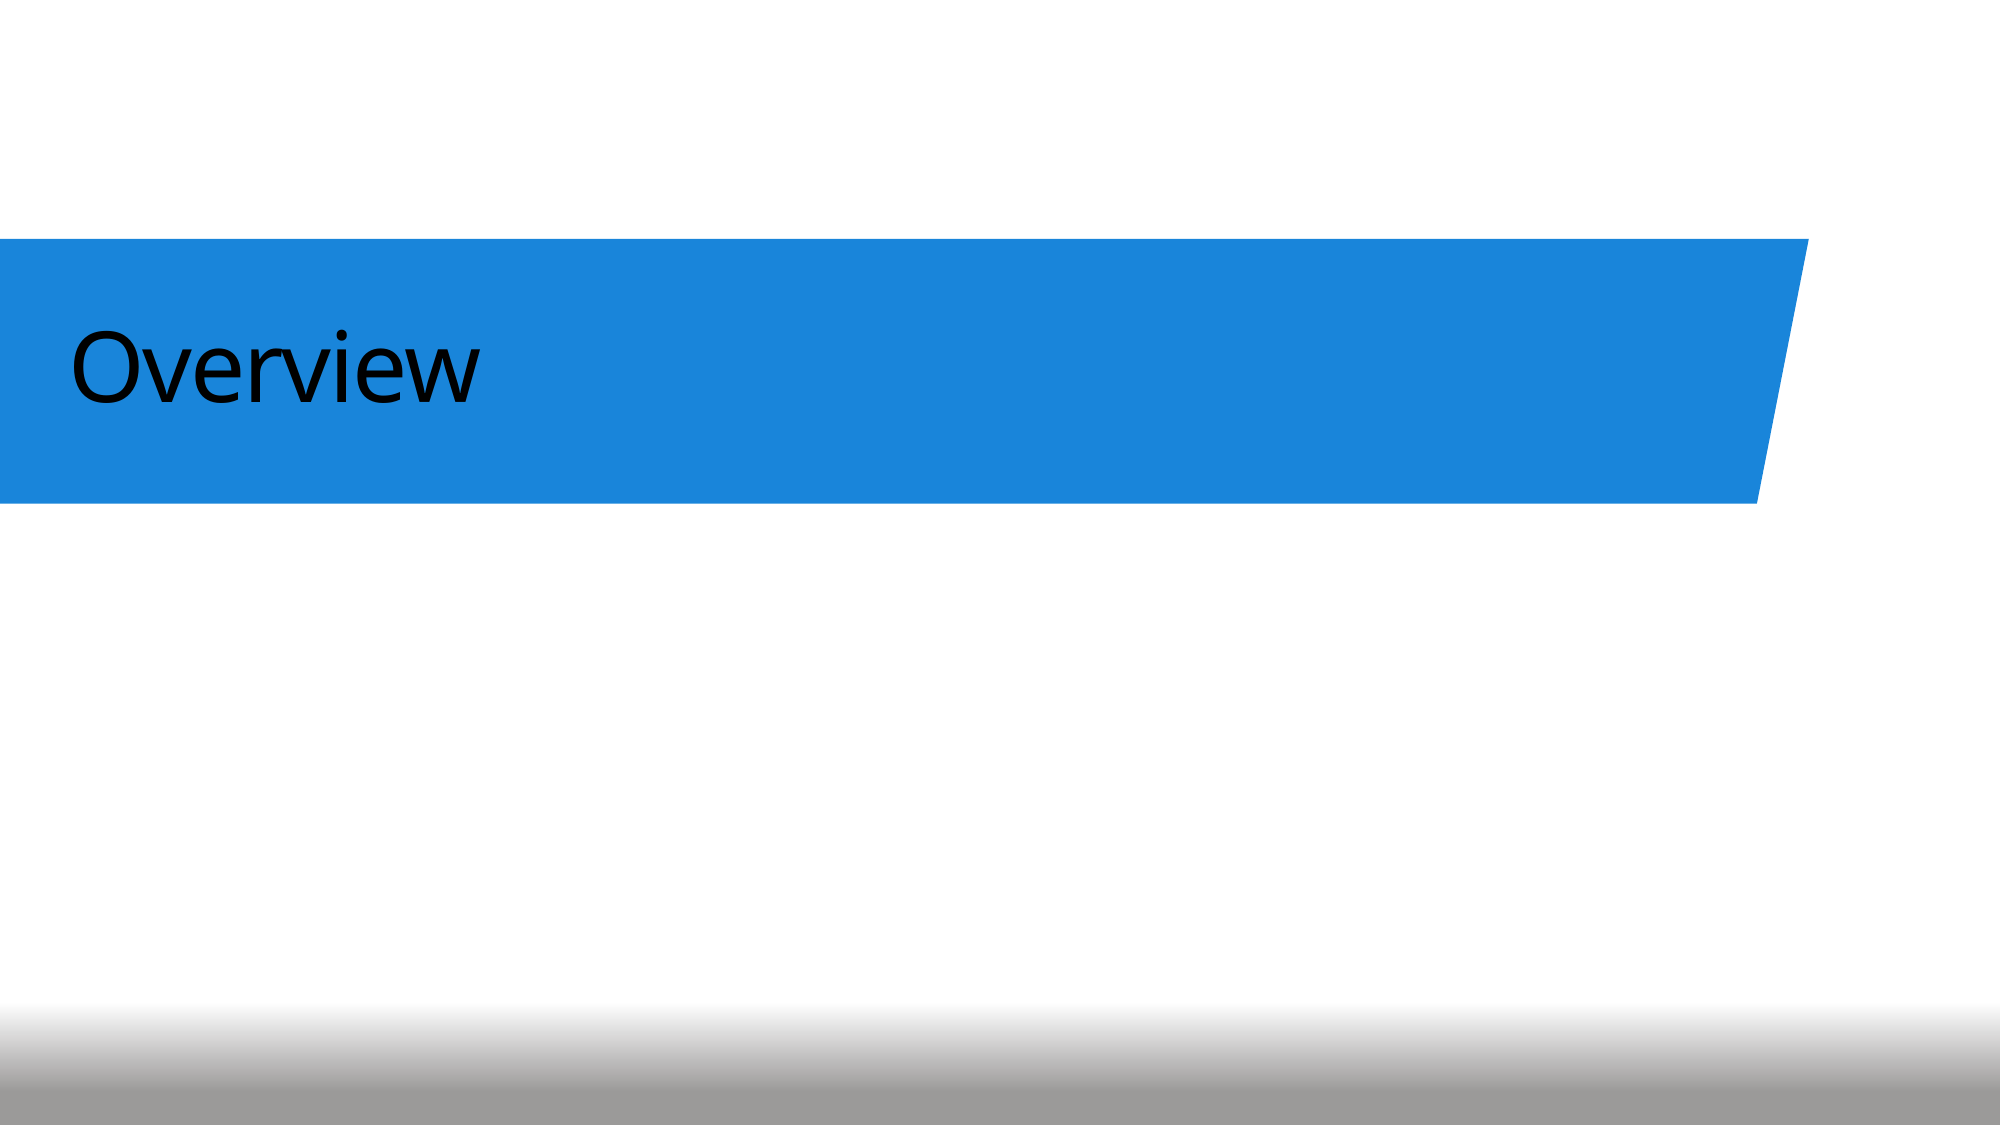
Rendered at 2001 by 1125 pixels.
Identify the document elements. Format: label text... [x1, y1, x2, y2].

title Overview [44, 290, 1736, 453]
